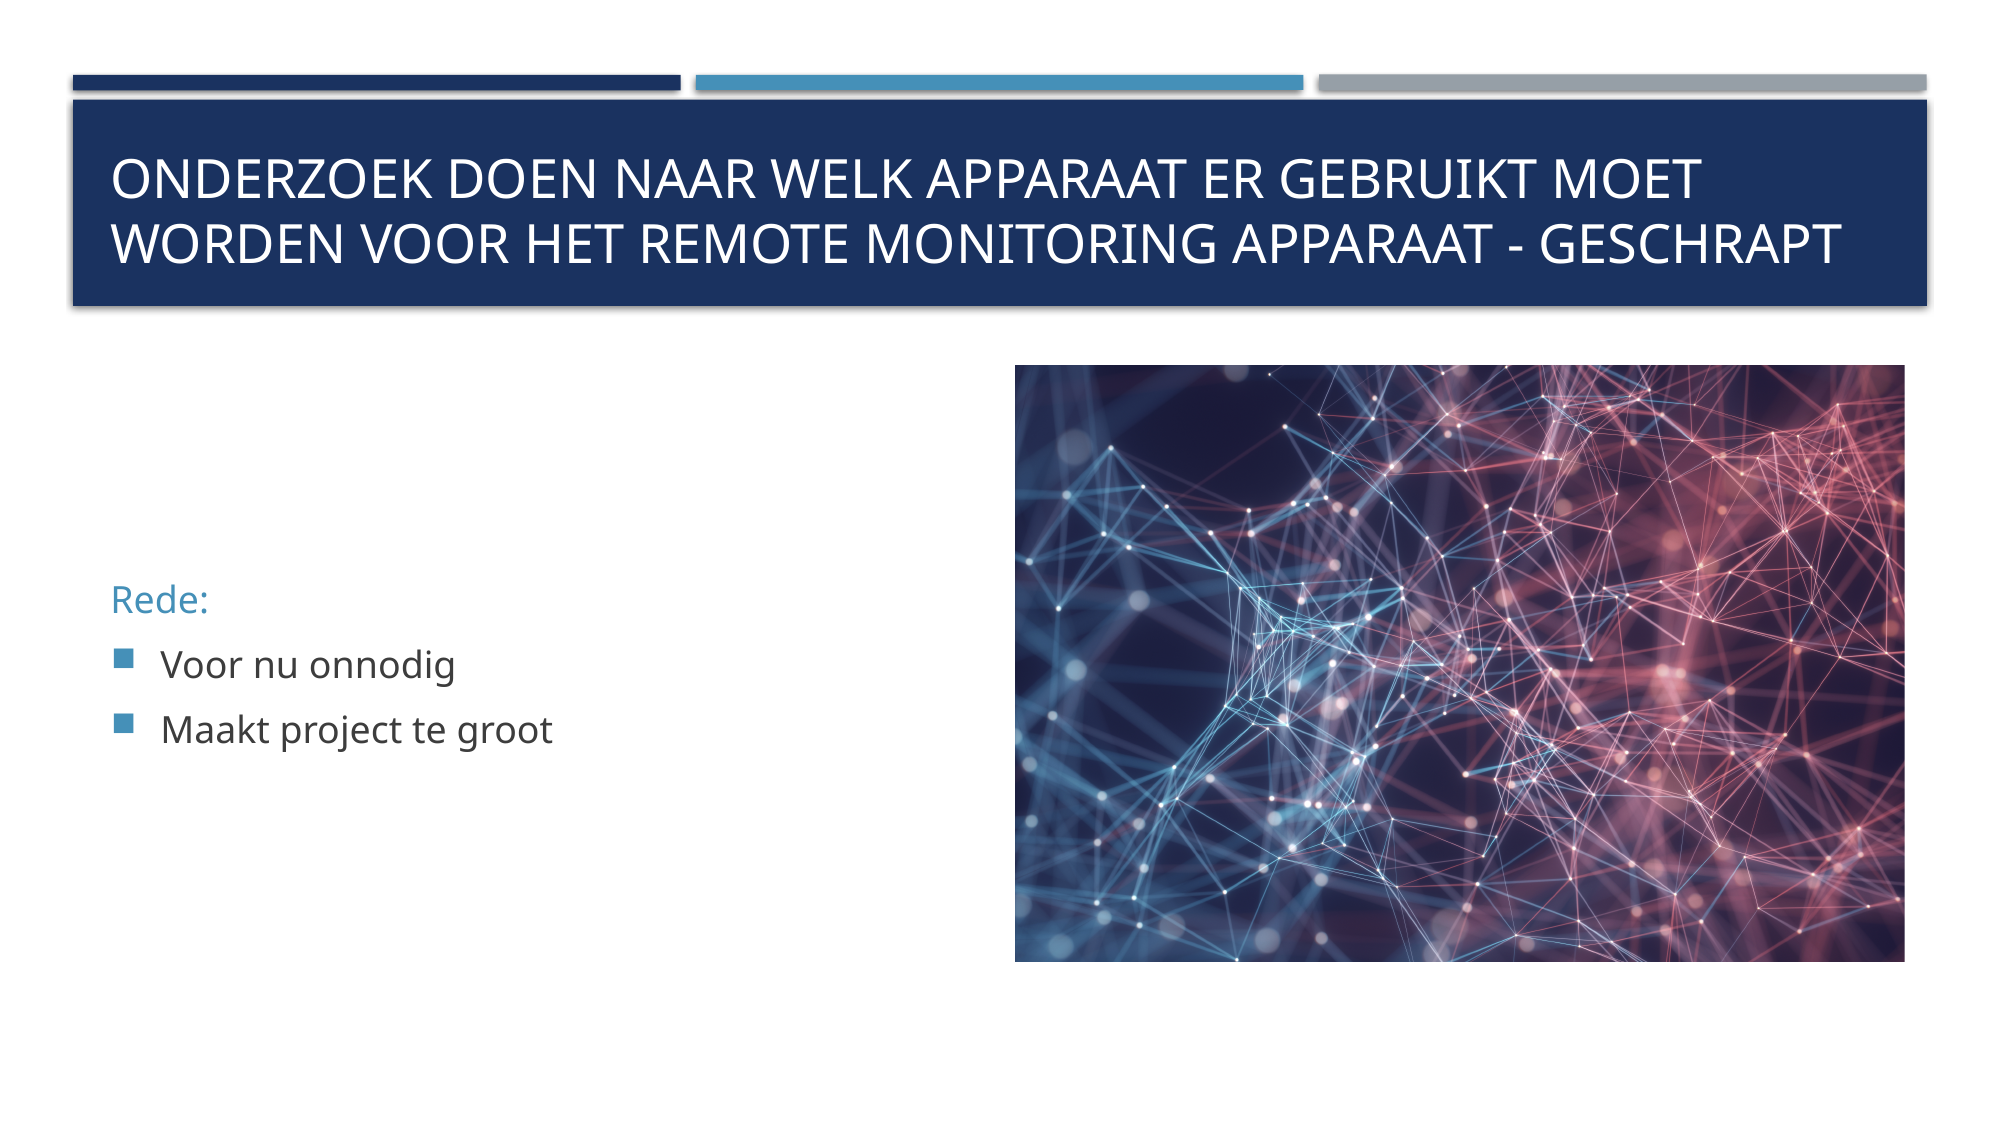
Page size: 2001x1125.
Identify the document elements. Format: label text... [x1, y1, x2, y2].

list Rede: Voor nu onnodig Maakt project te groot [95, 365, 985, 962]
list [1014, 364, 1906, 962]
title Onderzoek doen naar welk apparaat er gebruikt moet worden voor het Remote monitoring apparaat - geschrapt [95, 119, 1905, 282]
